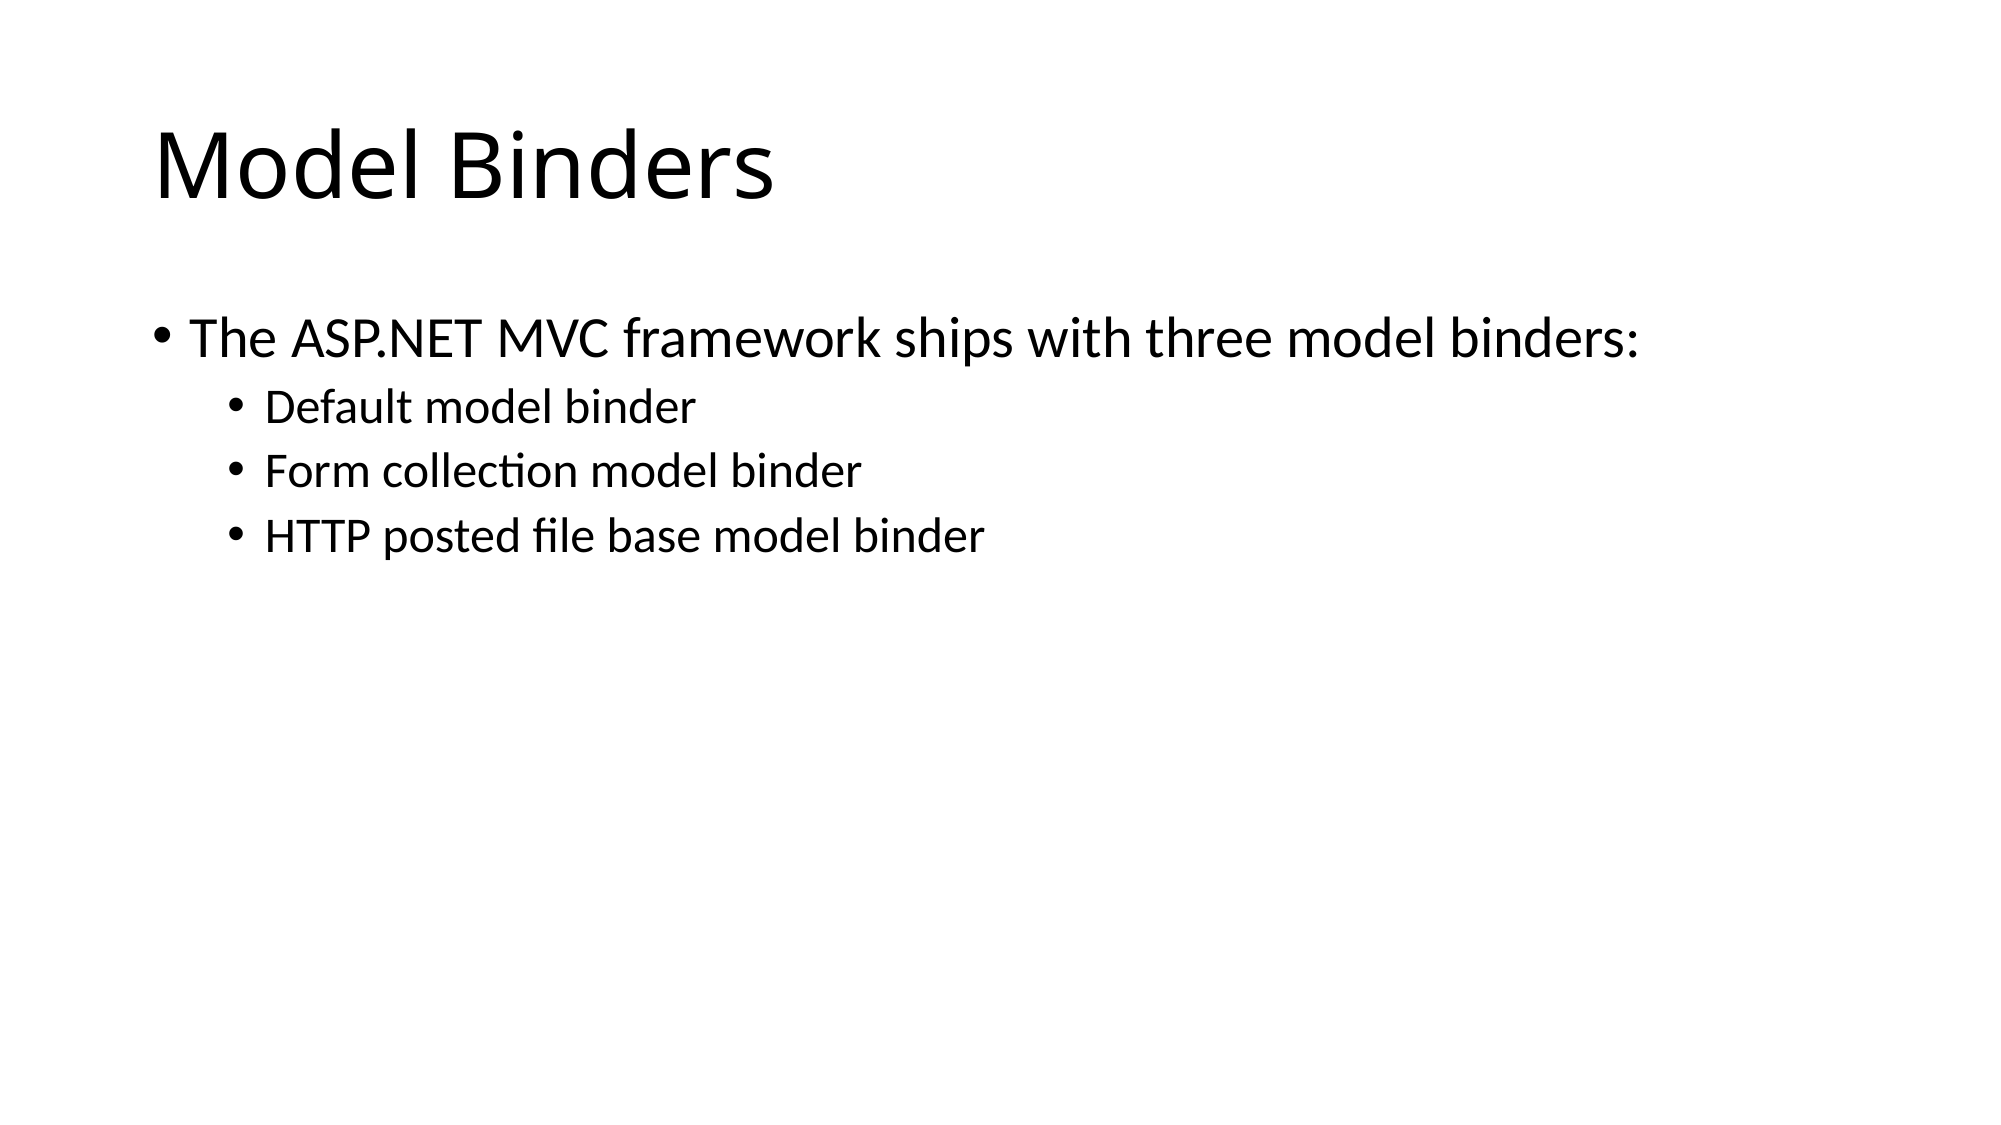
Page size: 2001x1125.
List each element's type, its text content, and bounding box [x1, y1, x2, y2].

title Model Binders [137, 59, 1863, 278]
list The ASP.NET MVC framework ships with three model binders: Default model binder Form collection model binder HTTP posted file base model binder [137, 299, 1863, 1014]
